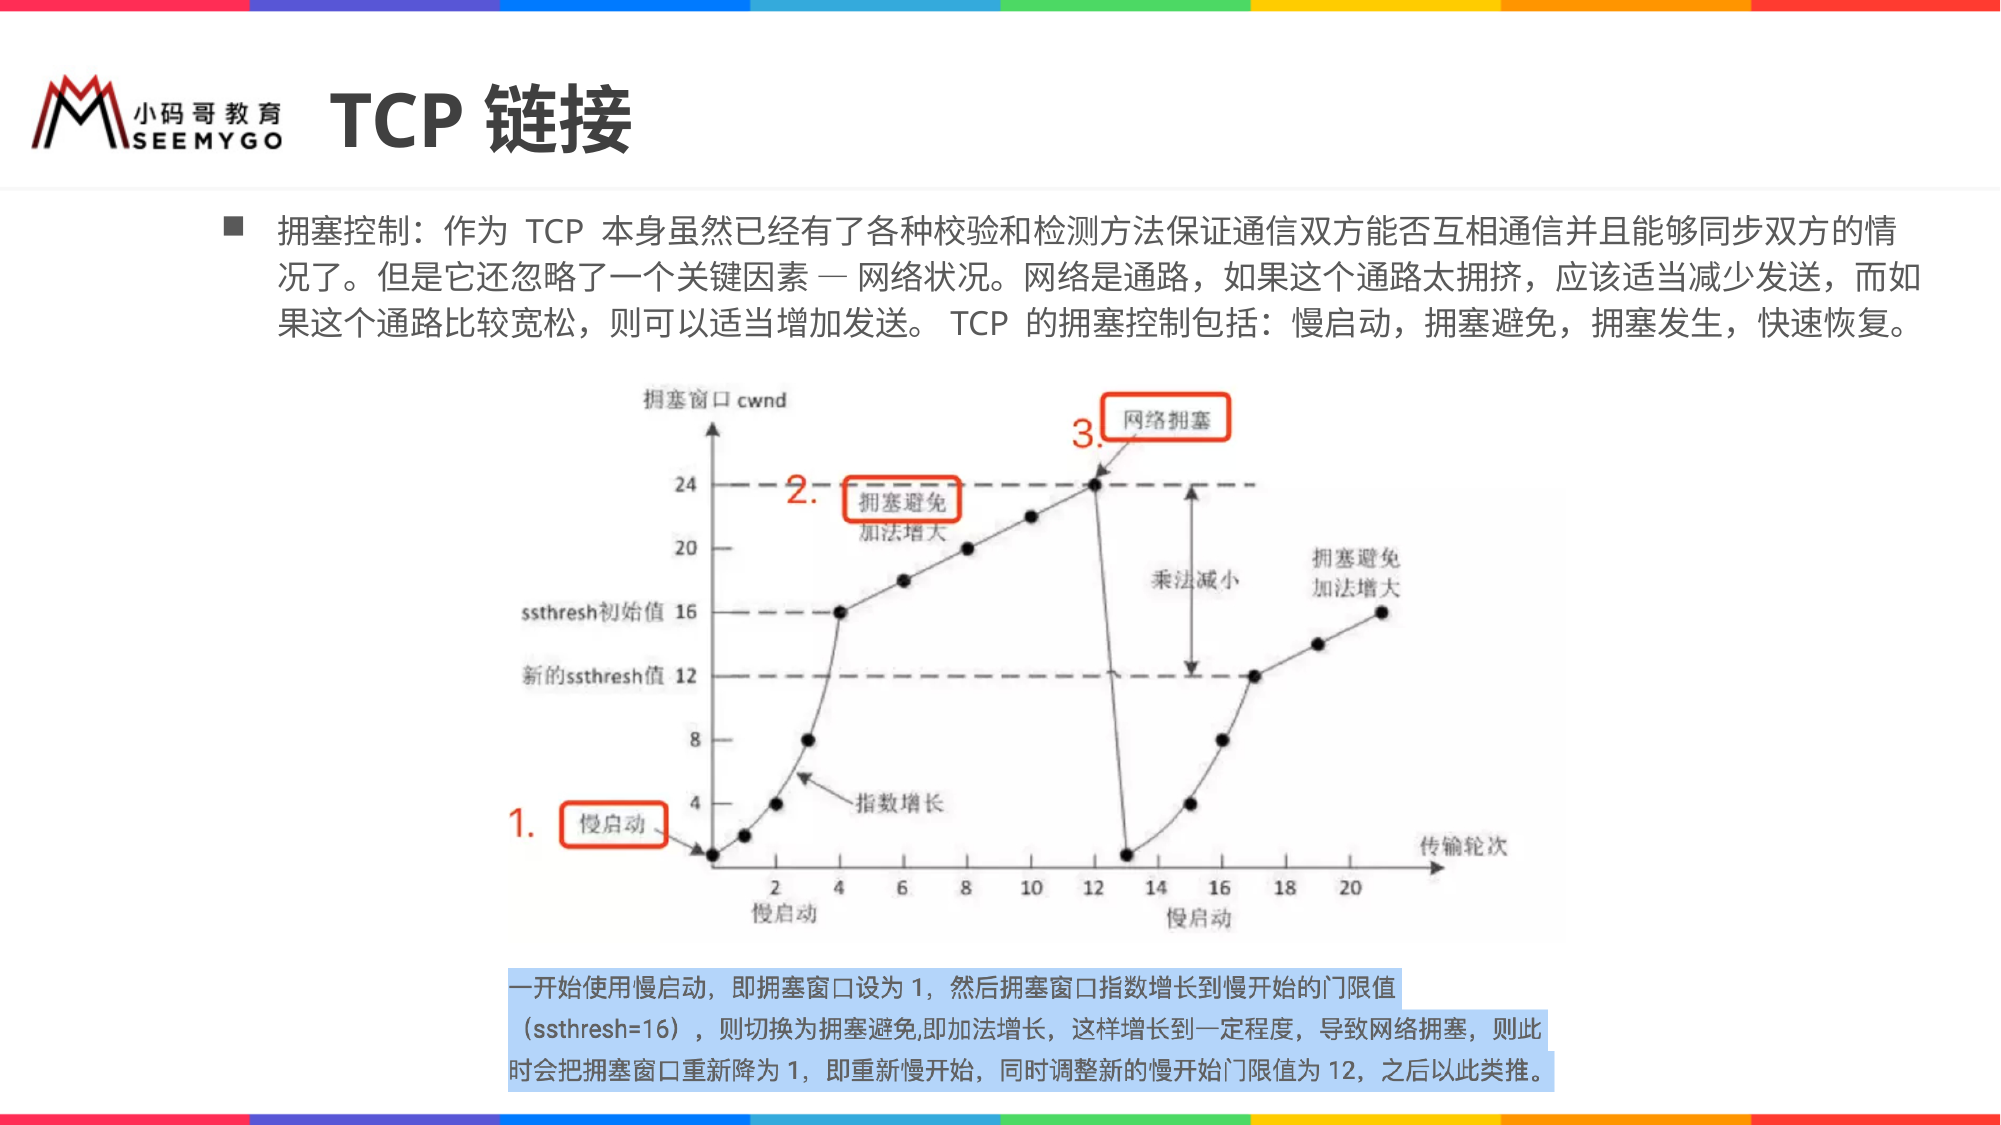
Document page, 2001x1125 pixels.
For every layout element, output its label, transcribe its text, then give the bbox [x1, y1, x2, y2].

text_box 拥塞控制：作为 TCP 本身虽然已经有了各种校验和检测方法保证通信双方能否互相通信并且能够同步双方的情况了。但是它还忽略了一个关键因素 — 网络状况。网络是通路，如果这个通路太拥挤，应该适当减少发送，而如果这个通路比较宽松，则可以适当增加发送。TCP 的拥塞控制包括：慢启动，拥塞避免，拥塞发生，快速恢复。 [56, 197, 1943, 1105]
title TCP链接 [314, 64, 1968, 182]
picture [0, 0, 2001, 1125]
